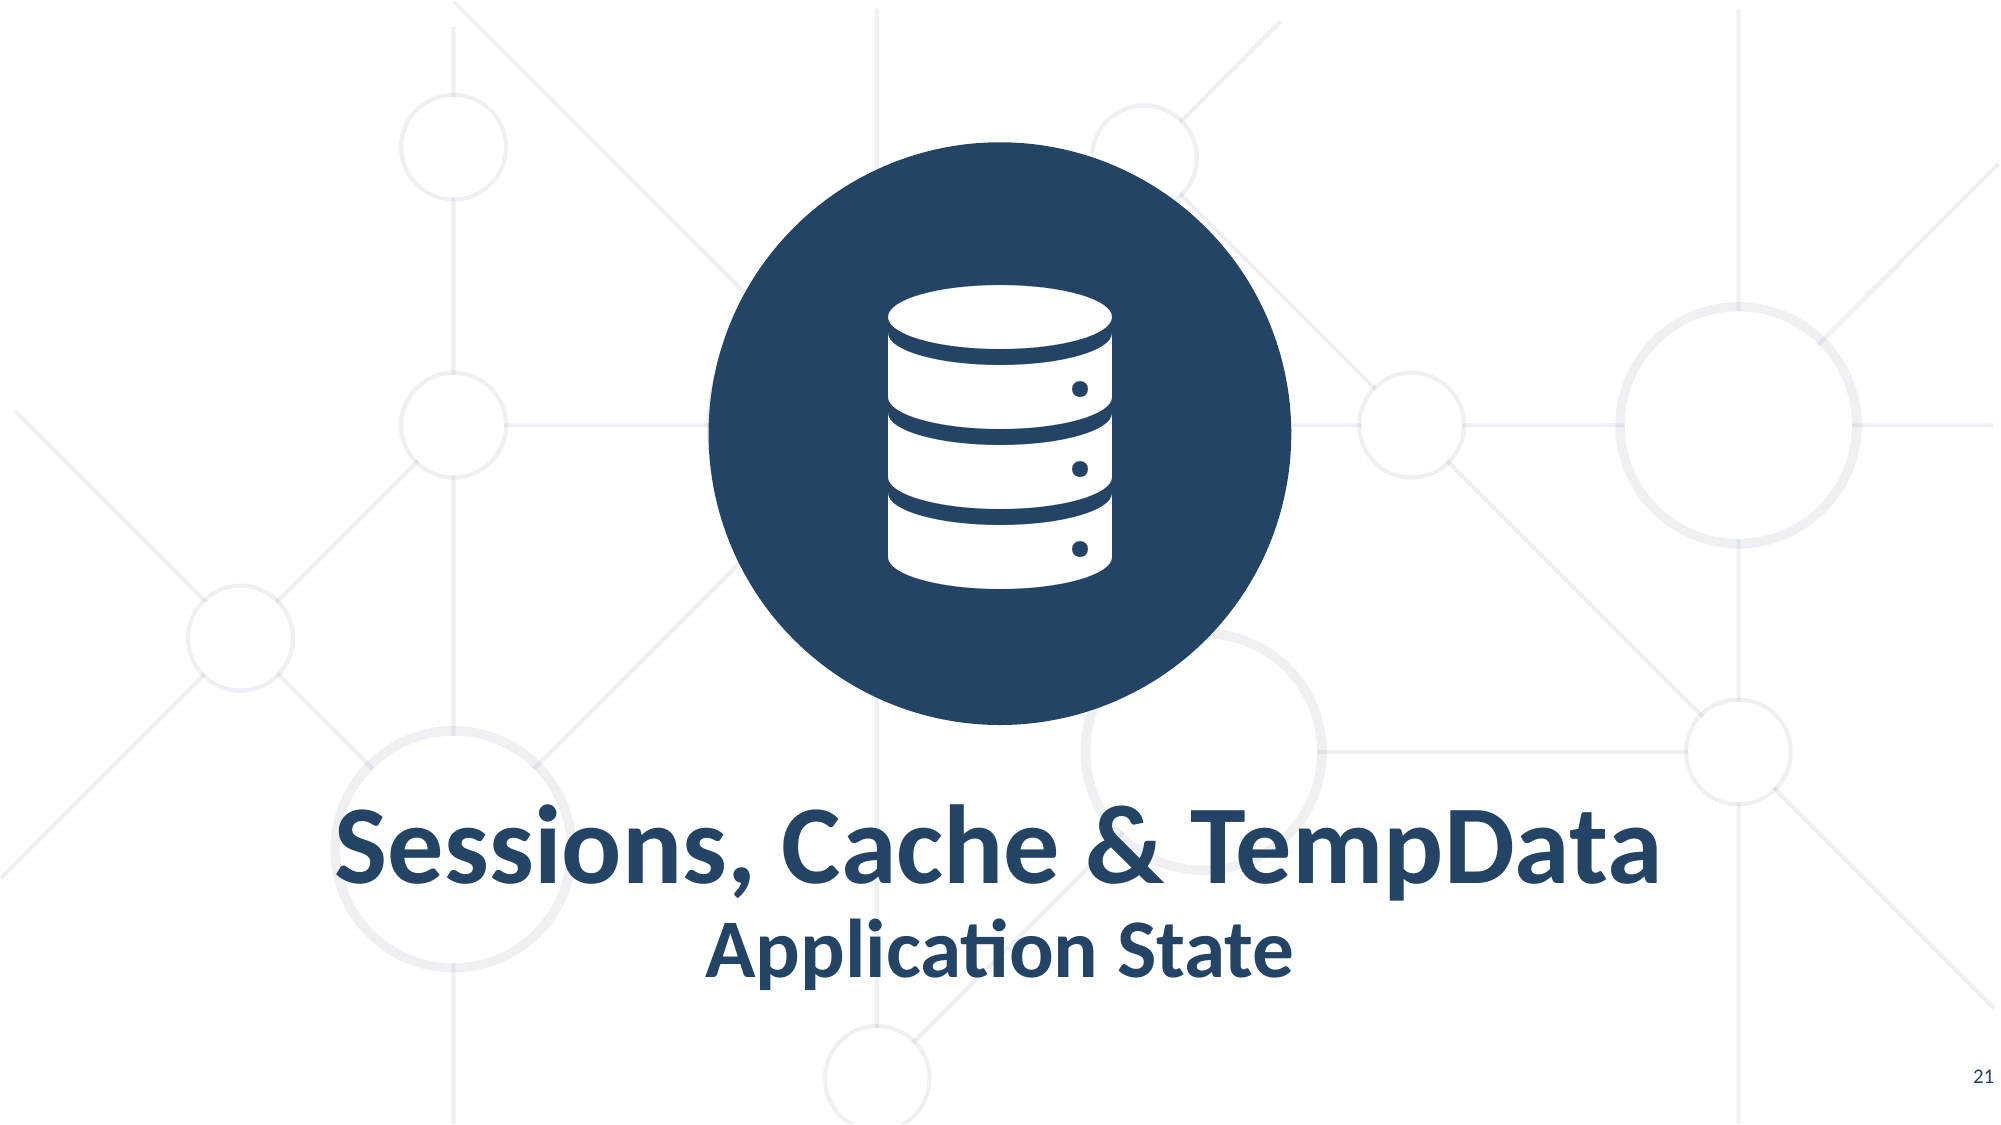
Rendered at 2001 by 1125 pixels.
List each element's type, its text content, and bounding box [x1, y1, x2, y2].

slide_number 21 [1929, 1049, 2000, 1100]
list Sessions, Cache & TempData [100, 771, 1900, 898]
picture [807, 244, 1193, 630]
list Application State [100, 900, 1900, 983]
